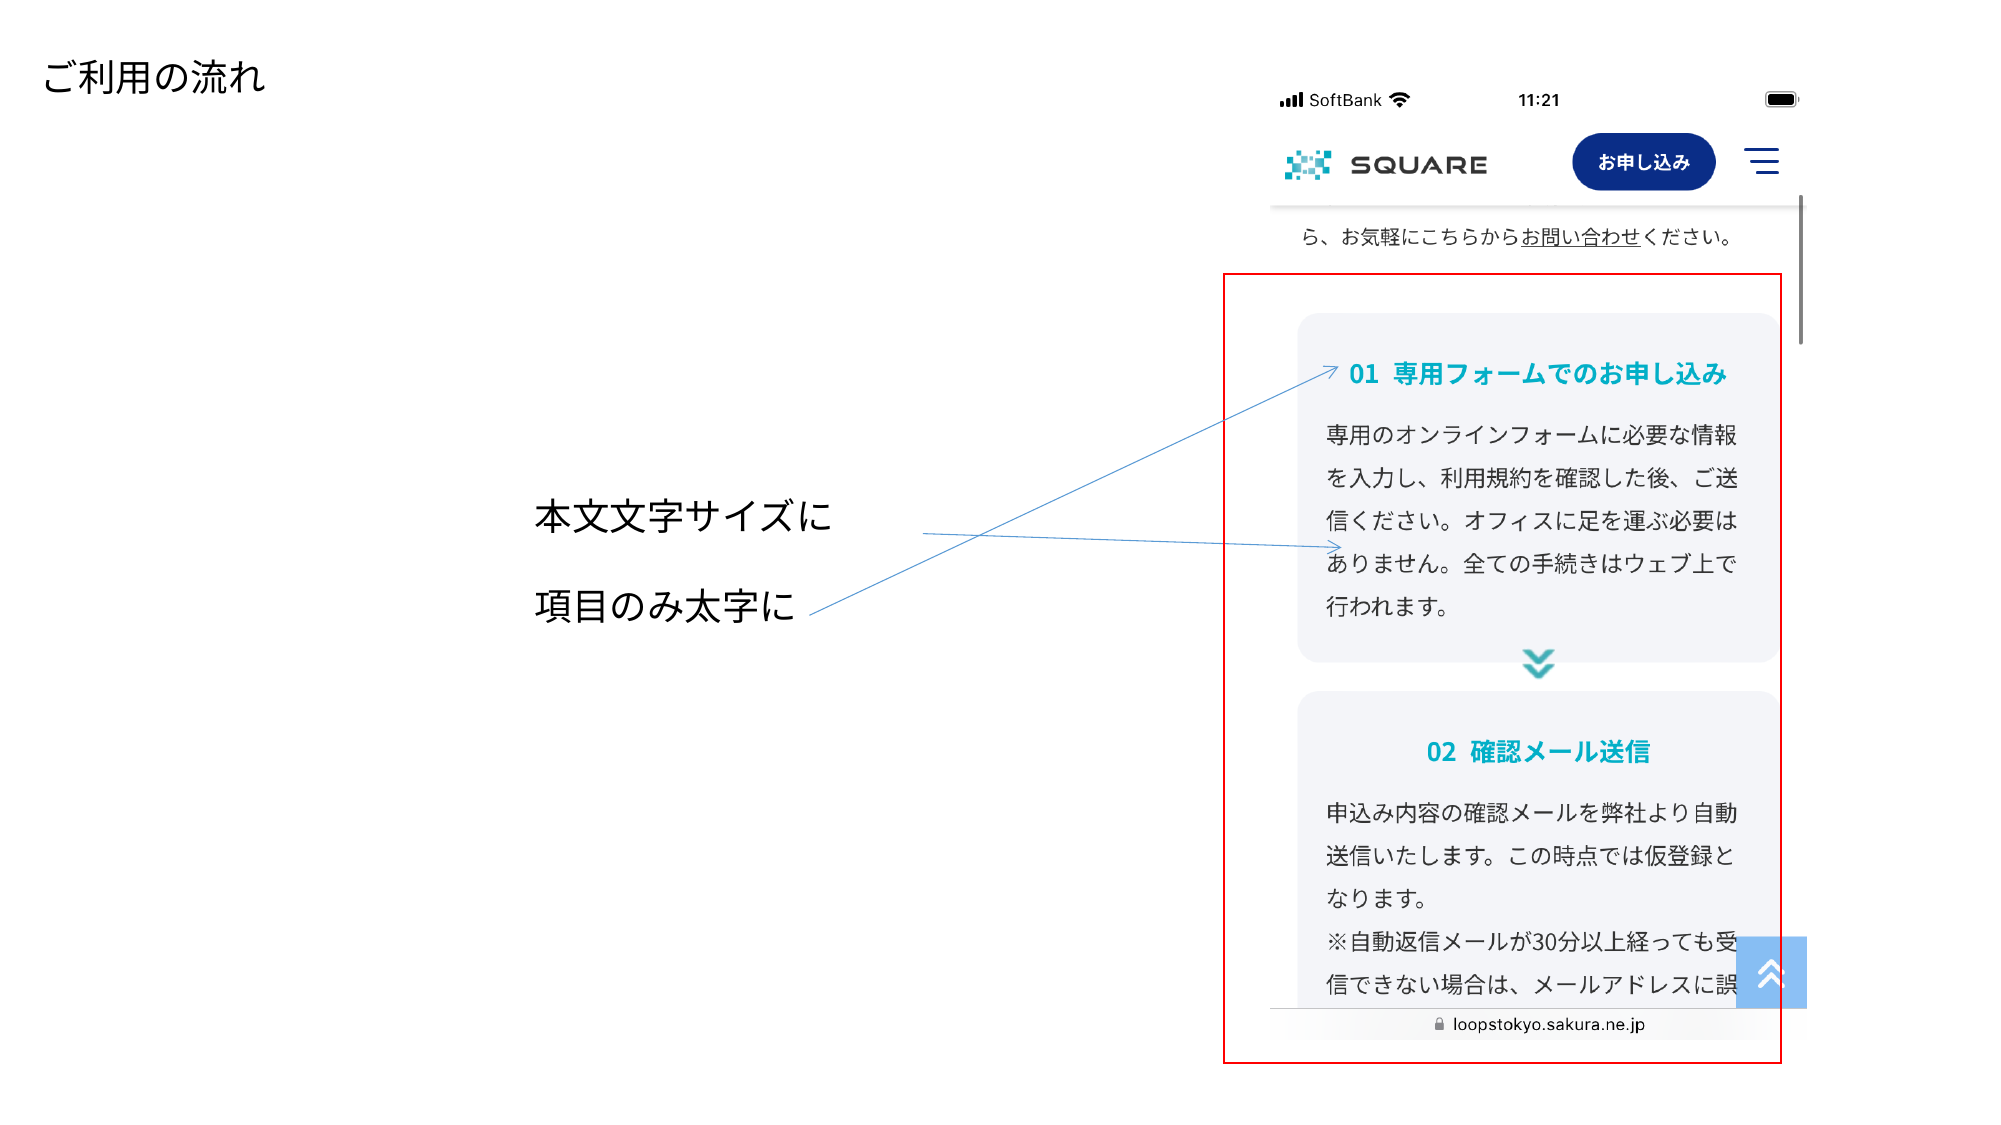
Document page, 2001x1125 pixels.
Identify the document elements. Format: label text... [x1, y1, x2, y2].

text_box 本文文字サイズに 項目のみ太字に [519, 485, 945, 636]
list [1270, 85, 1807, 1040]
text_box [1223, 273, 1270, 366]
text_box [1223, 616, 1782, 1064]
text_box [809, 366, 1339, 616]
text_box ご利用の流れ [25, 47, 281, 107]
